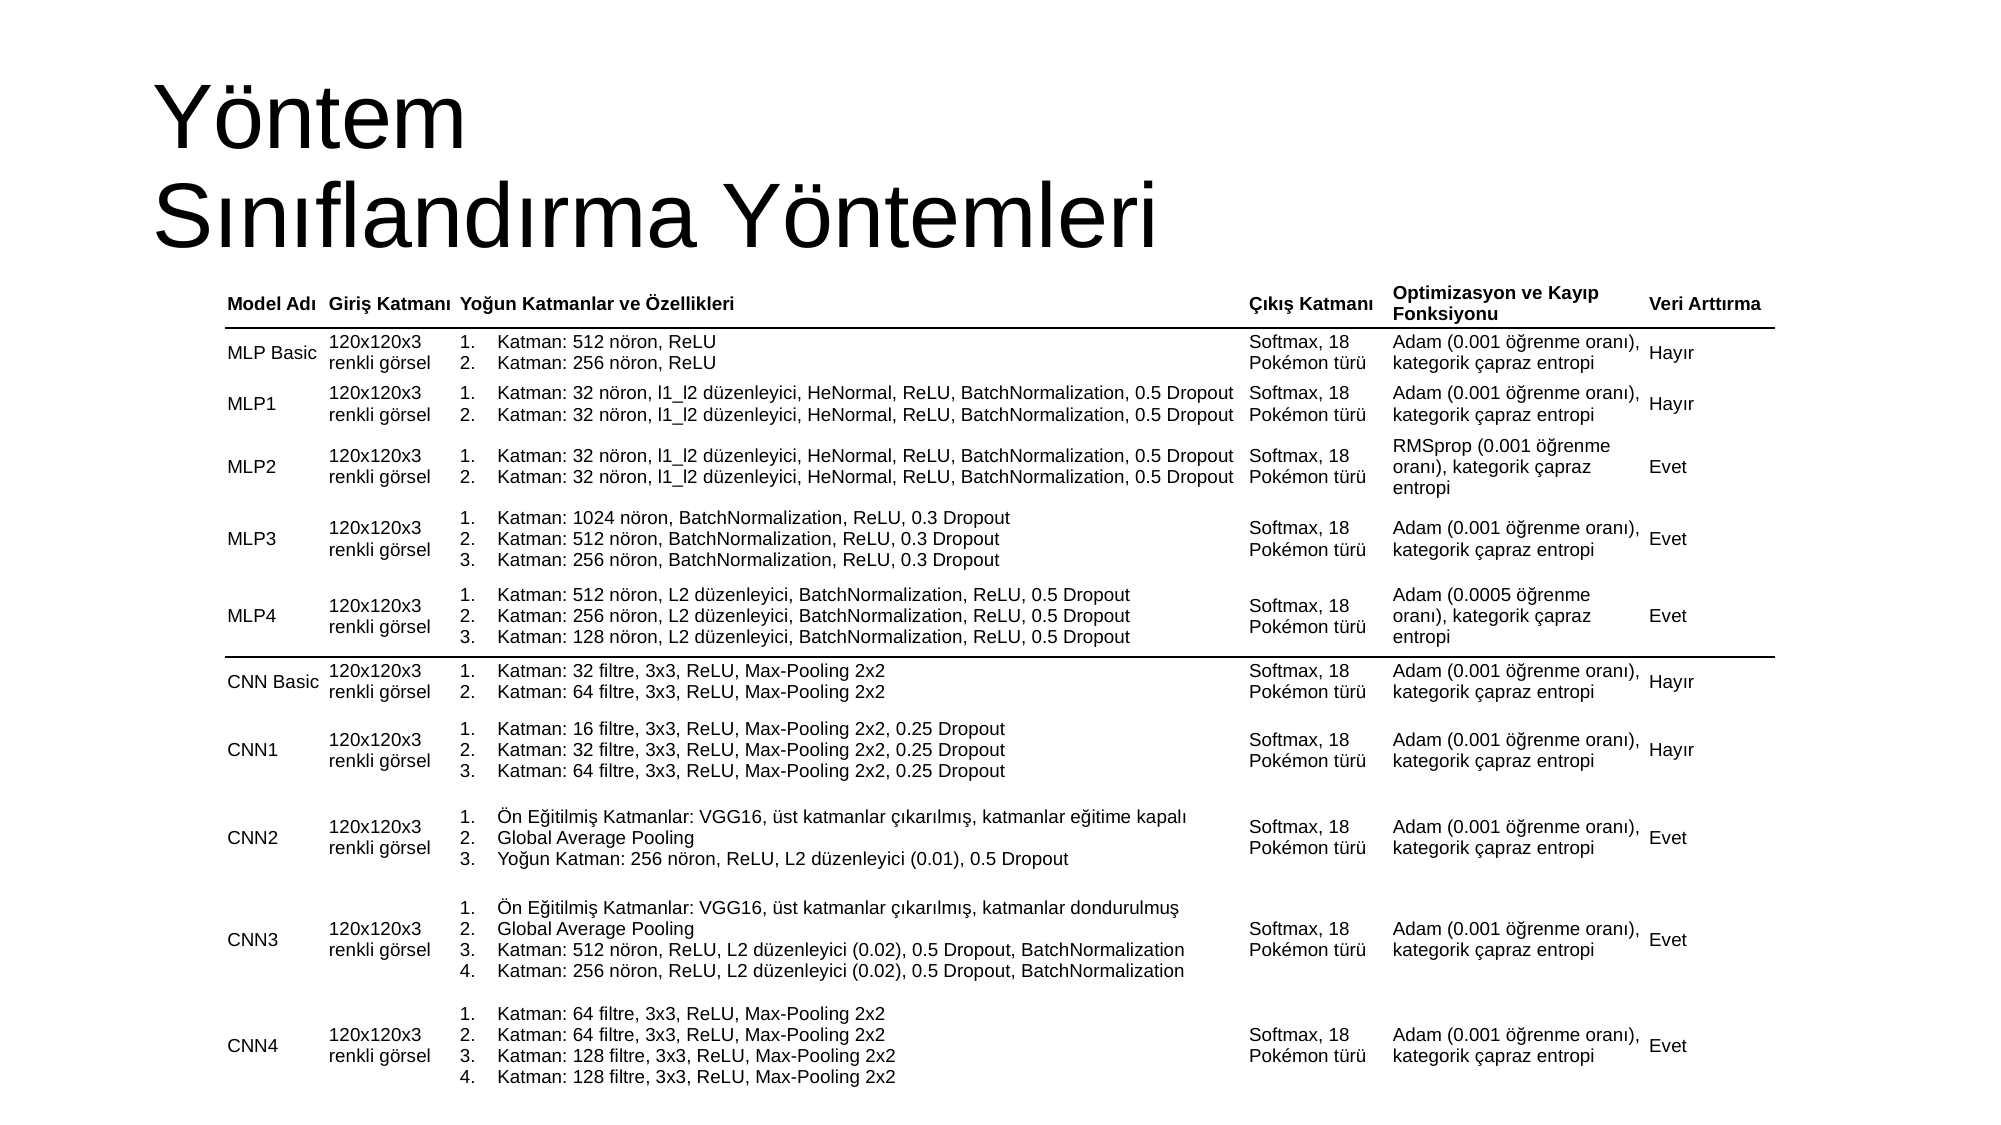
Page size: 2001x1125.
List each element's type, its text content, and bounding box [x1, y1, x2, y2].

table_cell CNN2 [225, 794, 327, 882]
table_cell Softmax, 18 Pokémon türü [1247, 882, 1391, 998]
table_cell Adam (0.001 öğrenme oranı), kategorik çapraz entropi [1391, 658, 1647, 706]
table_cell Katman: 64 filtre, 3x3, ReLU, Max-Pooling 2x2 Katman: 64 filtre, 3x3, ReLU, Max-Pooling 2x2 Katman: 128 filtre, 3x3, ReLU, Max-Pooling 2x2 Katman: 128 filtre, 3x3, ReLU, Max-Pooling 2x2 [458, 998, 1247, 1093]
table_header Optimizasyon ve Kayıp Fonksiyonu [1391, 279, 1647, 327]
table_cell Softmax, 18 Pokémon türü [1247, 794, 1391, 882]
title Yöntem Sınıflandırma Yöntemleri [137, 59, 1863, 278]
table_cell CNN1 [225, 706, 327, 794]
table_cell Softmax, 18 Pokémon türü [1247, 377, 1391, 431]
table_cell Katman: 32 nöron, l1_l2 düzenleyici, HeNormal, ReLU, BatchNormalization, 0.5 Dropout Katman: 32 nöron, l1_l2 düzenleyici, HeNormal, ReLU, BatchNormalization, 0.5 Dropout [458, 377, 1247, 431]
table_cell Softmax, 18 Pokémon türü [1247, 329, 1391, 377]
table_cell MLP3 [225, 503, 327, 575]
table_cell Katman: 16 filtre, 3x3, ReLU, Max-Pooling 2x2, 0.25 Dropout Katman: 32 filtre, 3x3, ReLU, Max-Pooling 2x2, 0.25 Dropout Katman: 64 filtre, 3x3, ReLU, Max-Pooling 2x2, 0.25 Dropout [458, 706, 1247, 794]
table_cell Softmax, 18 Pokémon türü [1247, 998, 1391, 1093]
table_cell Katman: 32 filtre, 3x3, ReLU, Max-Pooling 2x2 Katman: 64 filtre, 3x3, ReLU, Max-Pooling 2x2 [458, 658, 1247, 706]
table_cell Katman: 32 nöron, l1_l2 düzenleyici, HeNormal, ReLU, BatchNormalization, 0.5 Dropout Katman: 32 nöron, l1_l2 düzenleyici, HeNormal, ReLU, BatchNormalization, 0.5 Dropout [458, 431, 1247, 503]
table_cell Hayır [1647, 658, 1775, 706]
table_cell 120x120x3 renkli görsel [327, 882, 458, 998]
table_cell Adam (0.001 öğrenme oranı), kategorik çapraz entropi [1391, 998, 1647, 1093]
table_cell Evet [1647, 503, 1775, 575]
table_cell Evet [1647, 794, 1775, 882]
table_cell Softmax, 18 Pokémon türü [1247, 575, 1391, 656]
table_cell Adam (0.001 öğrenme oranı), kategorik çapraz entropi [1391, 706, 1647, 794]
table_cell CNN3 [225, 882, 327, 998]
table_cell Hayır [1647, 706, 1775, 794]
table_cell 120x120x3 renkli görsel [327, 658, 458, 706]
table_cell CNN4 [225, 998, 327, 1093]
table_cell Softmax, 18 Pokémon türü [1247, 503, 1391, 575]
table_cell Ön Eğitilmiş Katmanlar: VGG16, üst katmanlar çıkarılmış, katmanlar eğitime kapalı Global Average Pooling Yoğun Katman: 256 nöron, ReLU, L2 düzenleyici (0.01), 0.5 Dropout [458, 794, 1247, 882]
table_cell 120x120x3 renkli görsel [327, 998, 458, 1093]
table_header Veri Arttırma [1647, 279, 1775, 327]
table_cell Hayır [1647, 329, 1775, 377]
table_cell Adam (0.001 öğrenme oranı), kategorik çapraz entropi [1391, 503, 1647, 575]
table_cell RMSprop (0.001 öğrenme oranı), kategorik çapraz entropi [1391, 431, 1647, 503]
table_cell Adam (0.001 öğrenme oranı), kategorik çapraz entropi [1391, 794, 1647, 882]
table_cell 120x120x3 renkli görsel [327, 706, 458, 794]
table_cell 120x120x3 renkli görsel [327, 431, 458, 503]
table_cell Softmax, 18 Pokémon türü [1247, 431, 1391, 503]
table_cell 120x120x3 renkli görsel [327, 329, 458, 377]
table_cell Evet [1647, 998, 1775, 1093]
table_cell Katman: 512 nöron, L2 düzenleyici, BatchNormalization, ReLU, 0.5 Dropout Katman: 256 nöron, L2 düzenleyici, BatchNormalization, ReLU, 0.5 Dropout Katman: 128 nöron, L2 düzenleyici, BatchNormalization, ReLU, 0.5 Dropout [458, 575, 1247, 656]
table_cell 120x120x3 renkli görsel [327, 575, 458, 656]
table_cell Hayır [1647, 377, 1775, 431]
table_header Giriş Katmanı [327, 279, 458, 327]
table_cell MLP1 [225, 377, 327, 431]
table_header Model Adı [225, 279, 327, 327]
table_cell CNN Basic [225, 658, 327, 706]
table_cell MLP4 [225, 575, 327, 656]
table_cell MLP Basic [225, 329, 327, 377]
table_cell Adam (0.001 öğrenme oranı), kategorik çapraz entropi [1391, 882, 1647, 998]
table_cell Katman: 1024 nöron, BatchNormalization, ReLU, 0.3 Dropout Katman: 512 nöron, BatchNormalization, ReLU, 0.3 Dropout Katman: 256 nöron, BatchNormalization, ReLU, 0.3 Dropout [458, 503, 1247, 575]
table_cell Katman: 512 nöron, ReLU Katman: 256 nöron, ReLU [458, 329, 1247, 377]
table_cell 120x120x3 renkli görsel [327, 503, 458, 575]
table_cell 120x120x3 renkli görsel [327, 794, 458, 882]
table_cell Softmax, 18 Pokémon türü [1247, 706, 1391, 794]
table_header Yoğun Katmanlar ve Özellikleri [458, 279, 1247, 327]
table_cell 120x120x3 renkli görsel [327, 377, 458, 431]
table_cell Adam (0.001 öğrenme oranı), kategorik çapraz entropi [1391, 329, 1647, 377]
table_cell Softmax, 18 Pokémon türü [1247, 658, 1391, 706]
table_cell Evet [1647, 882, 1775, 998]
table_cell MLP2 [225, 431, 327, 503]
table_cell Evet [1647, 431, 1775, 503]
table_header Çıkış Katmanı [1247, 279, 1391, 327]
table_cell Adam (0.0005 öğrenme oranı), kategorik çapraz entropi [1391, 575, 1647, 656]
table_cell Adam (0.001 öğrenme oranı), kategorik çapraz entropi [1391, 377, 1647, 431]
table_cell Ön Eğitilmiş Katmanlar: VGG16, üst katmanlar çıkarılmış, katmanlar dondurulmuş Global Average Pooling Katman: 512 nöron, ReLU, L2 düzenleyici (0.02), 0.5 Dropout, BatchNormalization Katman: 256 nöron, ReLU, L2 düzenleyici (0.02), 0.5 Dropout, BatchNormalization [458, 882, 1247, 998]
table_cell Evet [1647, 575, 1775, 656]
